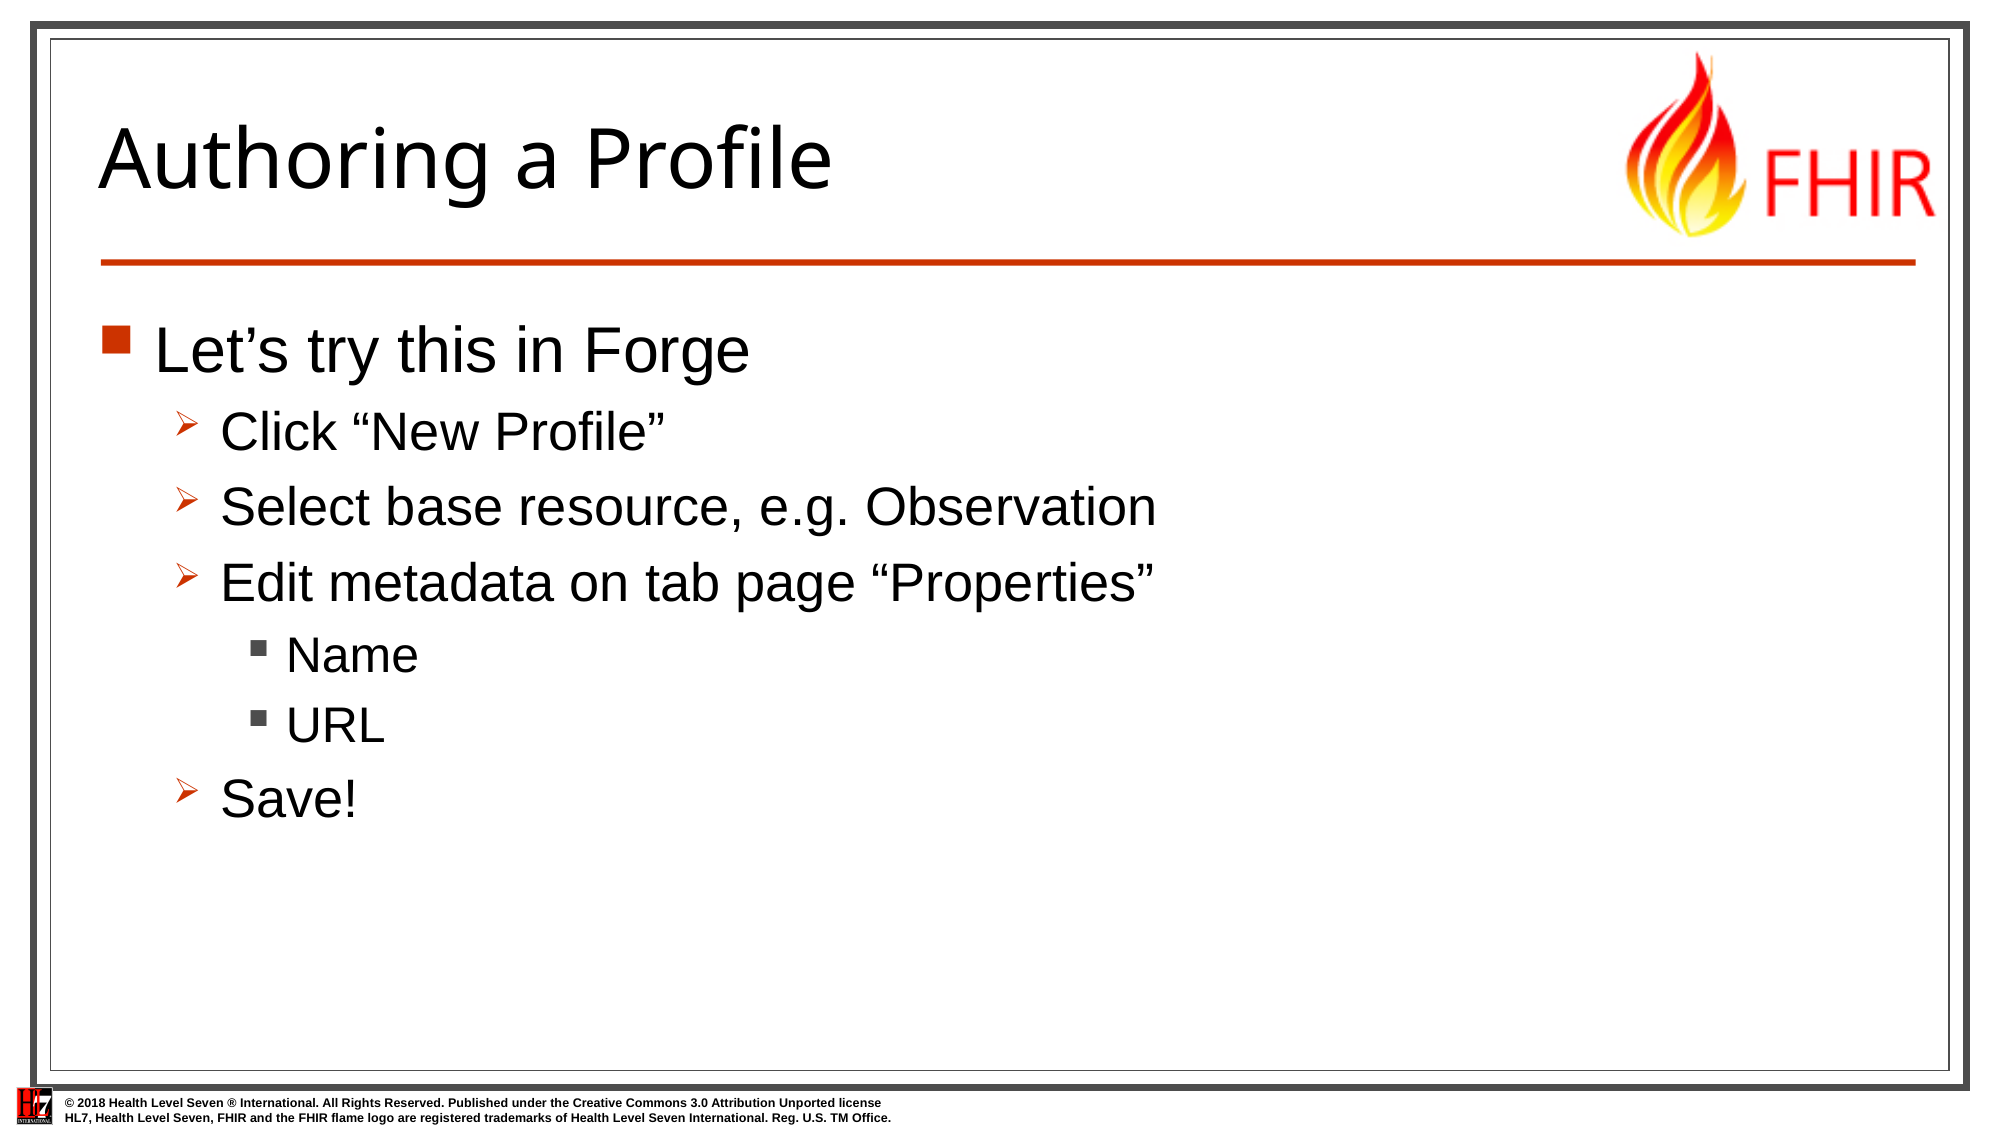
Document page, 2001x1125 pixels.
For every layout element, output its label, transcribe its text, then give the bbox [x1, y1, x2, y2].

picture [16, 1087, 53, 1125]
list Let’s try this in Forge Click “New Profile” Select base resource, e.g. Observation Edit metadata on tab page “Properties” Name URL Save! [83, 299, 1917, 1026]
picture [1613, 41, 1948, 247]
title Authoring a Profile [83, 77, 1614, 213]
